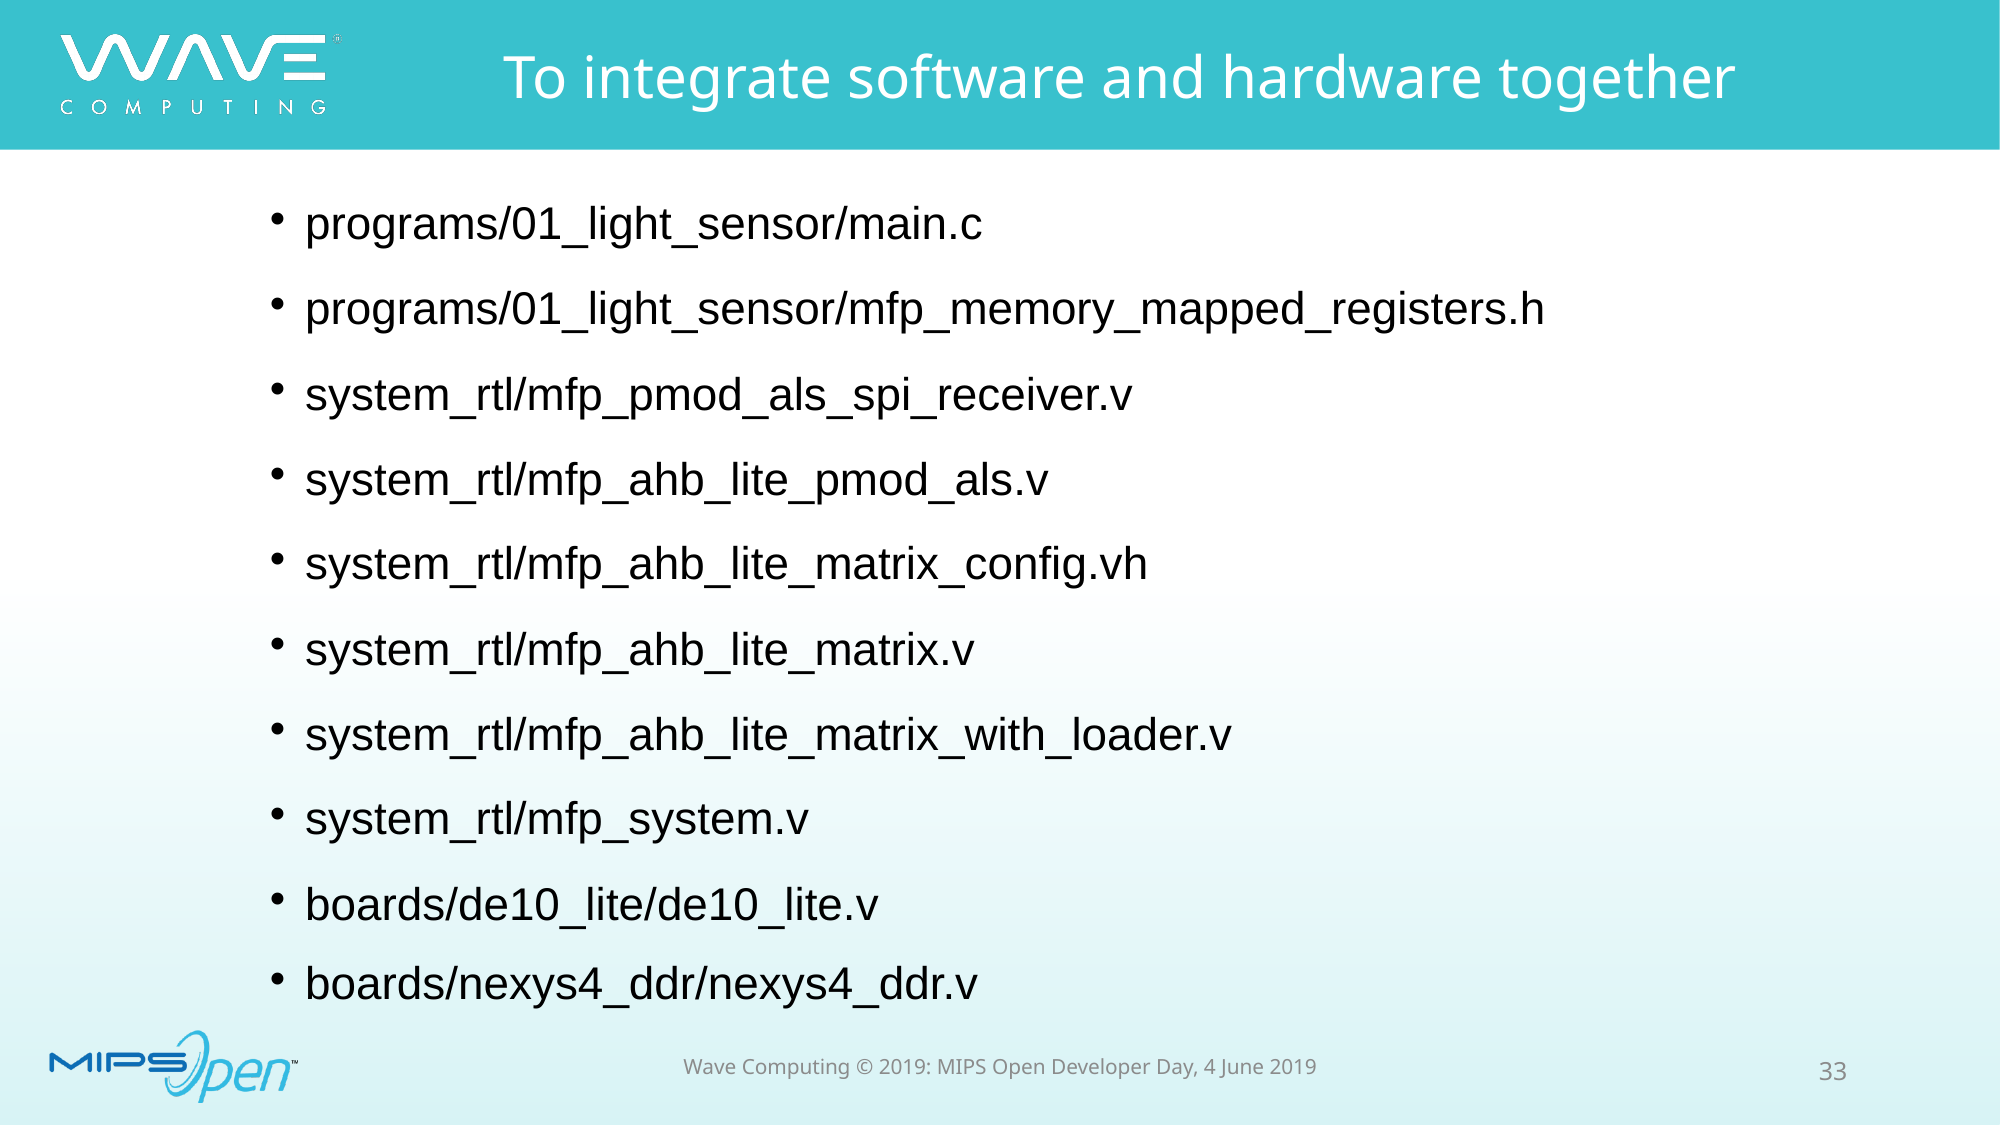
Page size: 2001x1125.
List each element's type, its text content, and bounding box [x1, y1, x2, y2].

picture [60, 34, 342, 115]
text_box To integrate software and hardware together [489, 0, 1940, 150]
text_box programs/01_light_sensor/main.c programs/01_light_sensor/mfp_memory_mapped_registers.h system_rtl/mfp_pmod_als_spi_receiver.v system_rtl/mfp_ahb_lite_pmod_als.v system_rtl/mfp_ahb_lite_matrix_config.vh system_rtl/mfp_ahb_lite_matrix.v system_rtl/mfp_ahb_lite_matrix_with_loader.v system_rtl/mfp_system.v boards/de10_lite/de10_lite.v boards/nexys4_ddr/nexys4_ddr.v [254, 186, 1695, 979]
text_box 33 [1412, 1042, 1863, 1103]
picture [49, 1030, 298, 1103]
